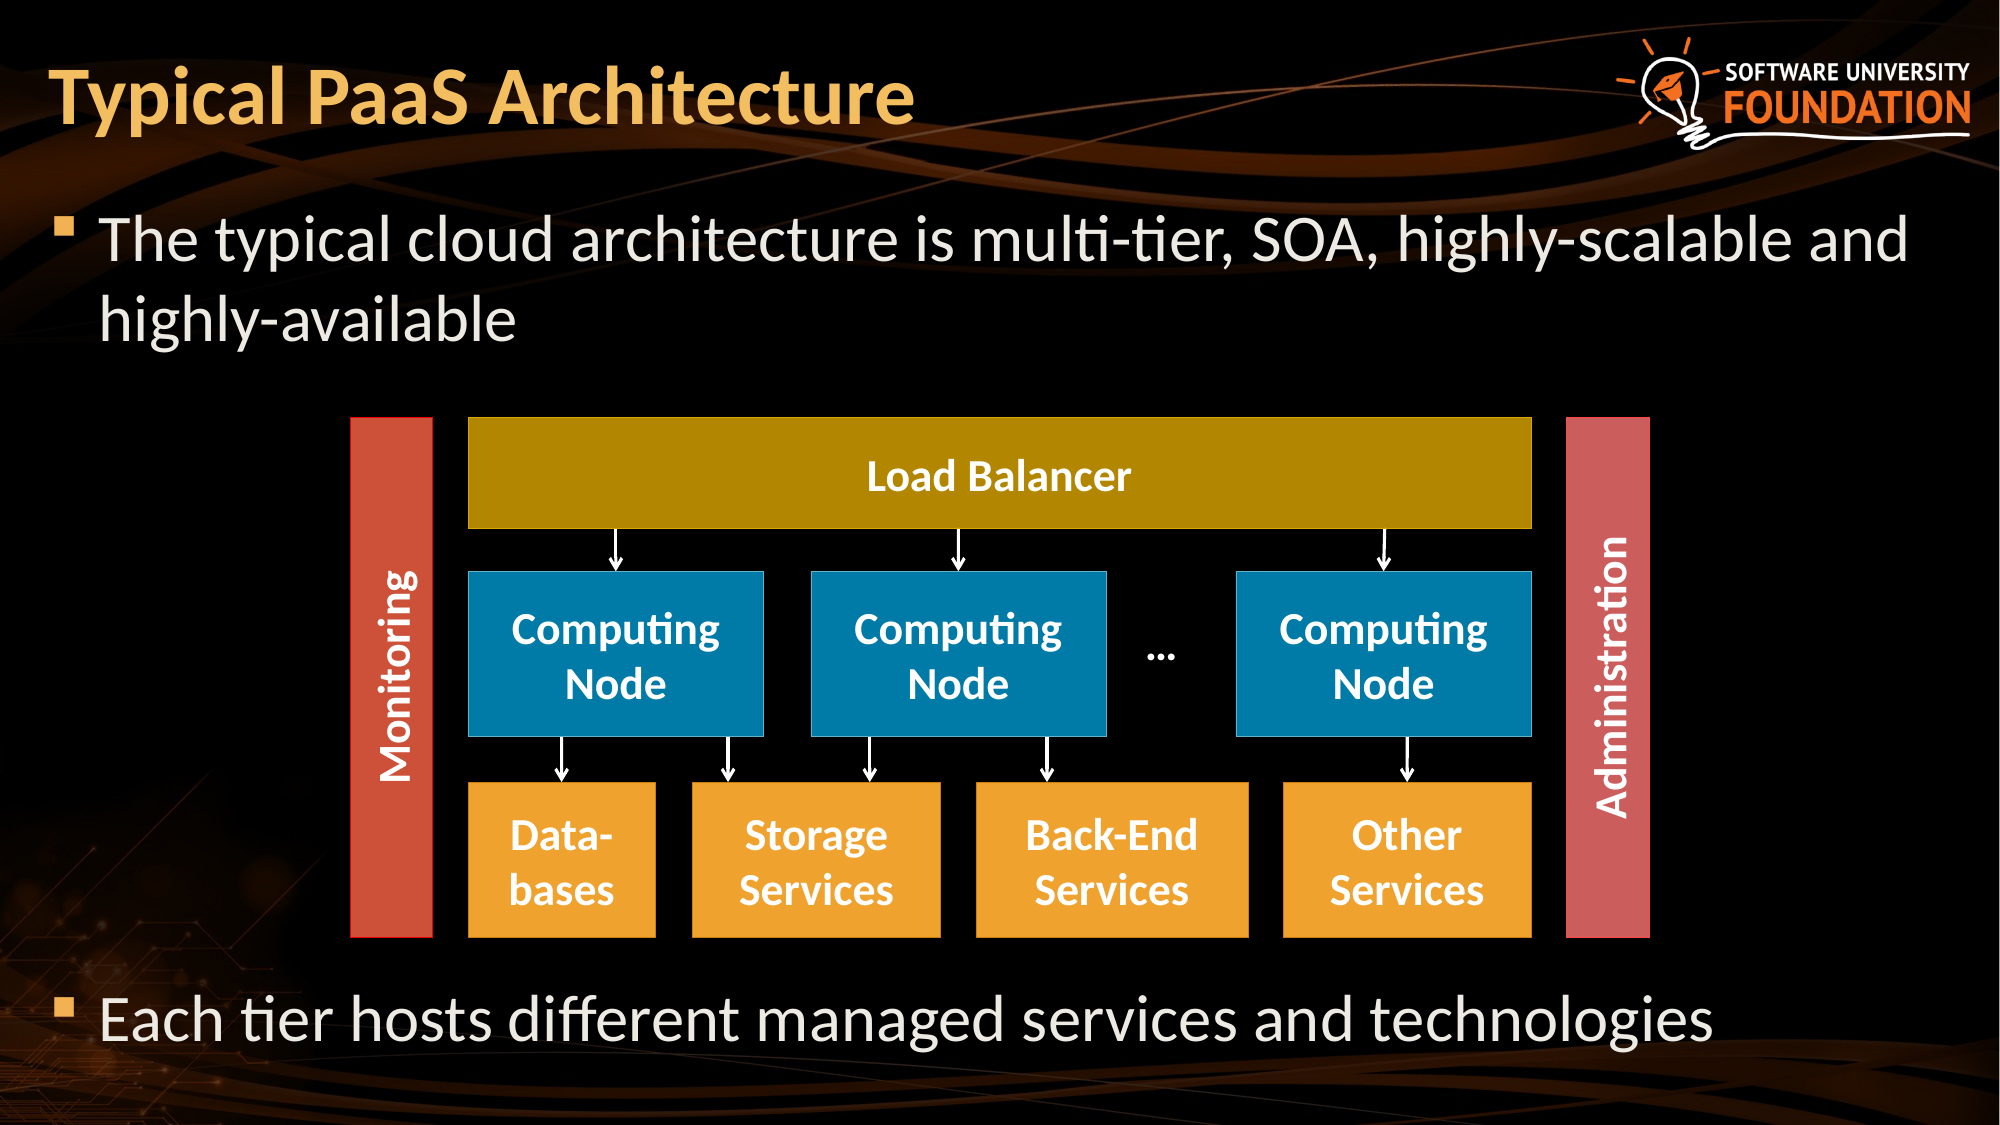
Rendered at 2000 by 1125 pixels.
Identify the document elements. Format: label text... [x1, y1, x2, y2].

text_box Administration [1566, 417, 1650, 938]
text_box Other Services [1282, 781, 1532, 939]
text_box Load Balancer [467, 417, 1532, 529]
text_box Monitoring [349, 417, 434, 938]
text_box Computing Node [467, 570, 765, 738]
text_box Computing Node [1235, 570, 1532, 738]
text_box Back-End Services [975, 781, 1249, 939]
picture [0, 0, 2000, 1125]
text_box … [1130, 606, 1193, 677]
text_box Data-bases [467, 781, 656, 939]
text_box Computing Node [810, 570, 1107, 738]
title Typical PaaS Architecture [30, 6, 1602, 189]
text_box Storage Services [692, 781, 942, 939]
list The typical cloud architecture is multi-tier, SOA, highly-scalable and highly-available Each tier hosts different managed services and technologies [31, 188, 1968, 1103]
